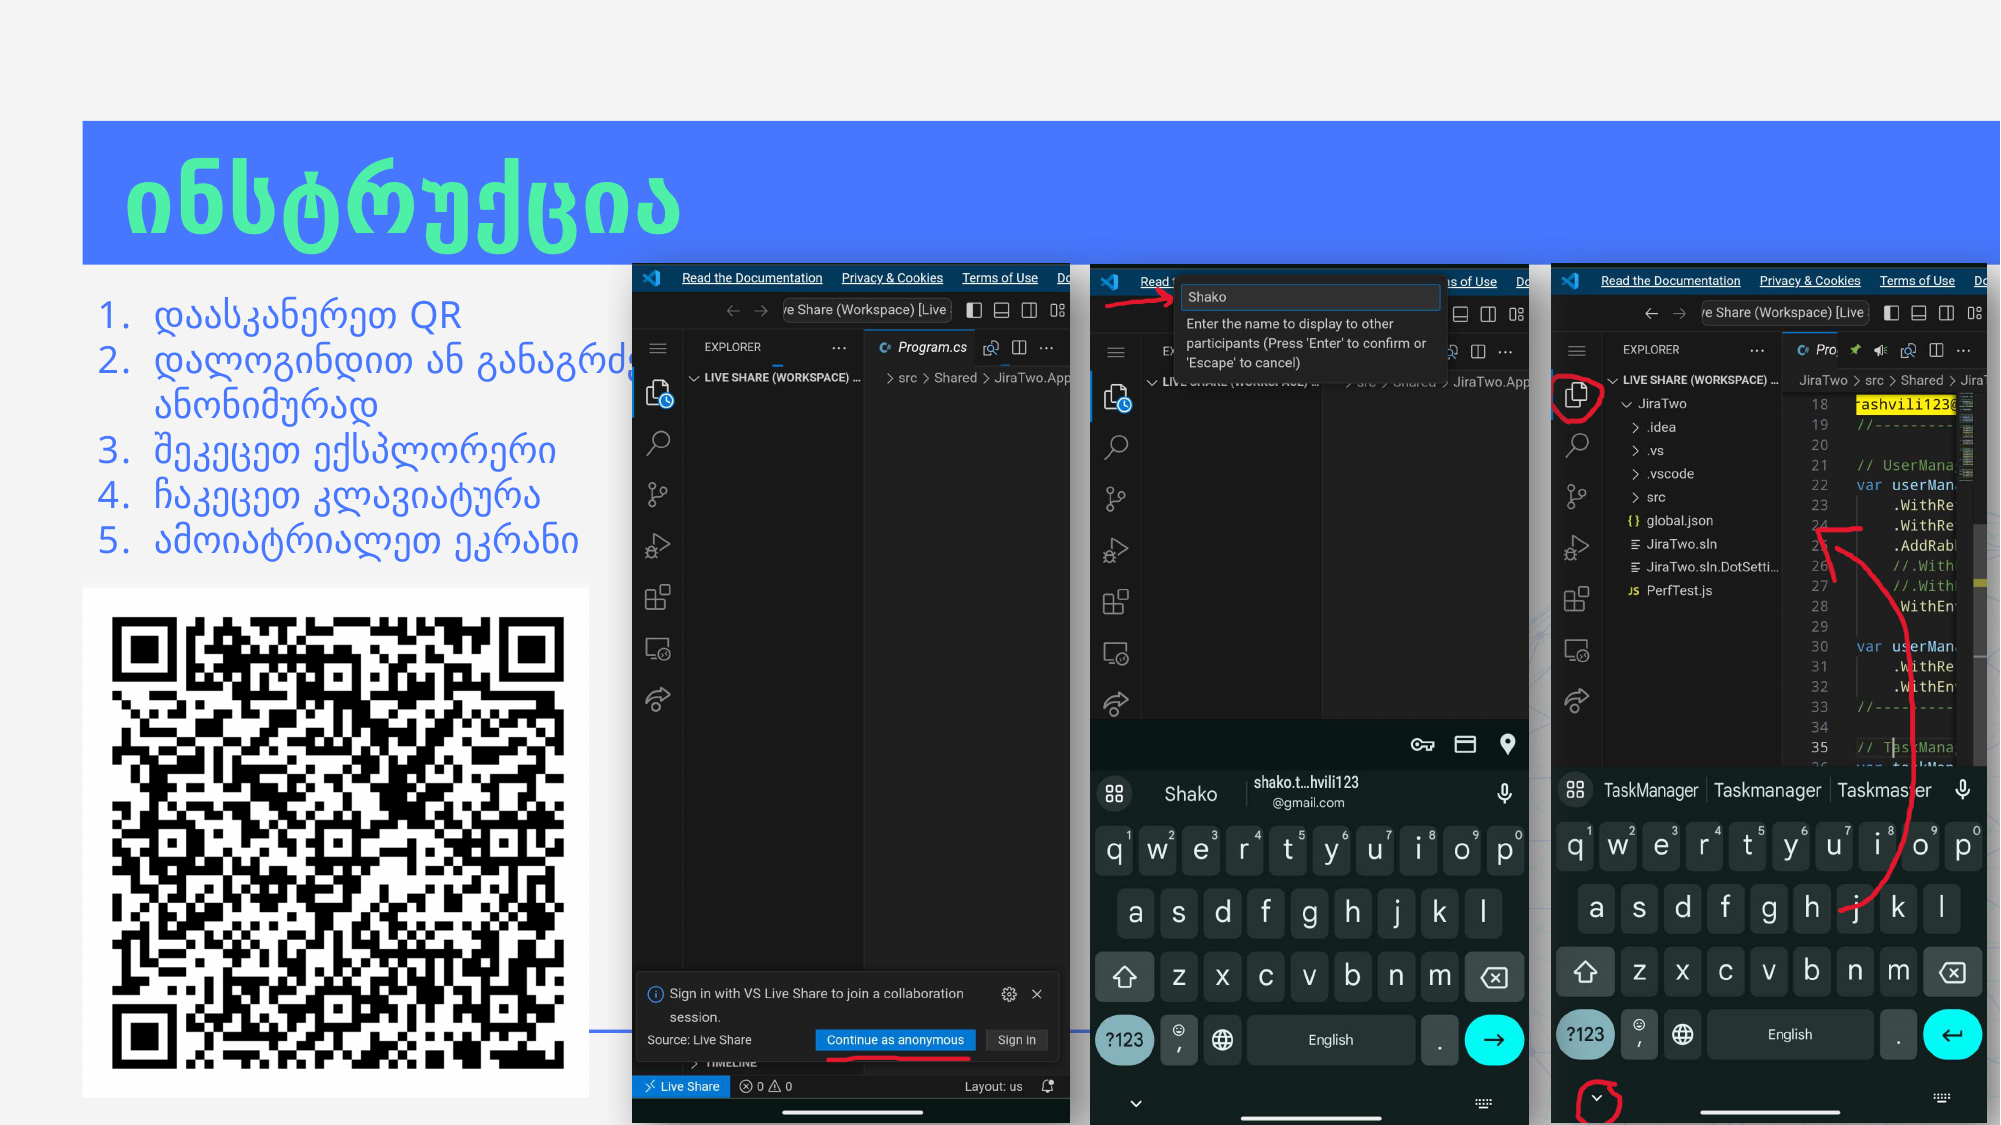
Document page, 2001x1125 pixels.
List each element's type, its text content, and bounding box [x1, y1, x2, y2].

text_box [81, 119, 2000, 266]
text_box ინსტრუქცია [108, 135, 840, 260]
picture [82, 263, 2000, 1125]
text_box დაასკანერეთ QR დალოგინდით ან განაგრძეთ ანონიმურად შეკეცეთ ექსპლორერი ჩაკეცეთ კლავიატურა ამოიატრიალეთ ეკრანი [82, 283, 618, 569]
text_box [0, 0, 2000, 1125]
